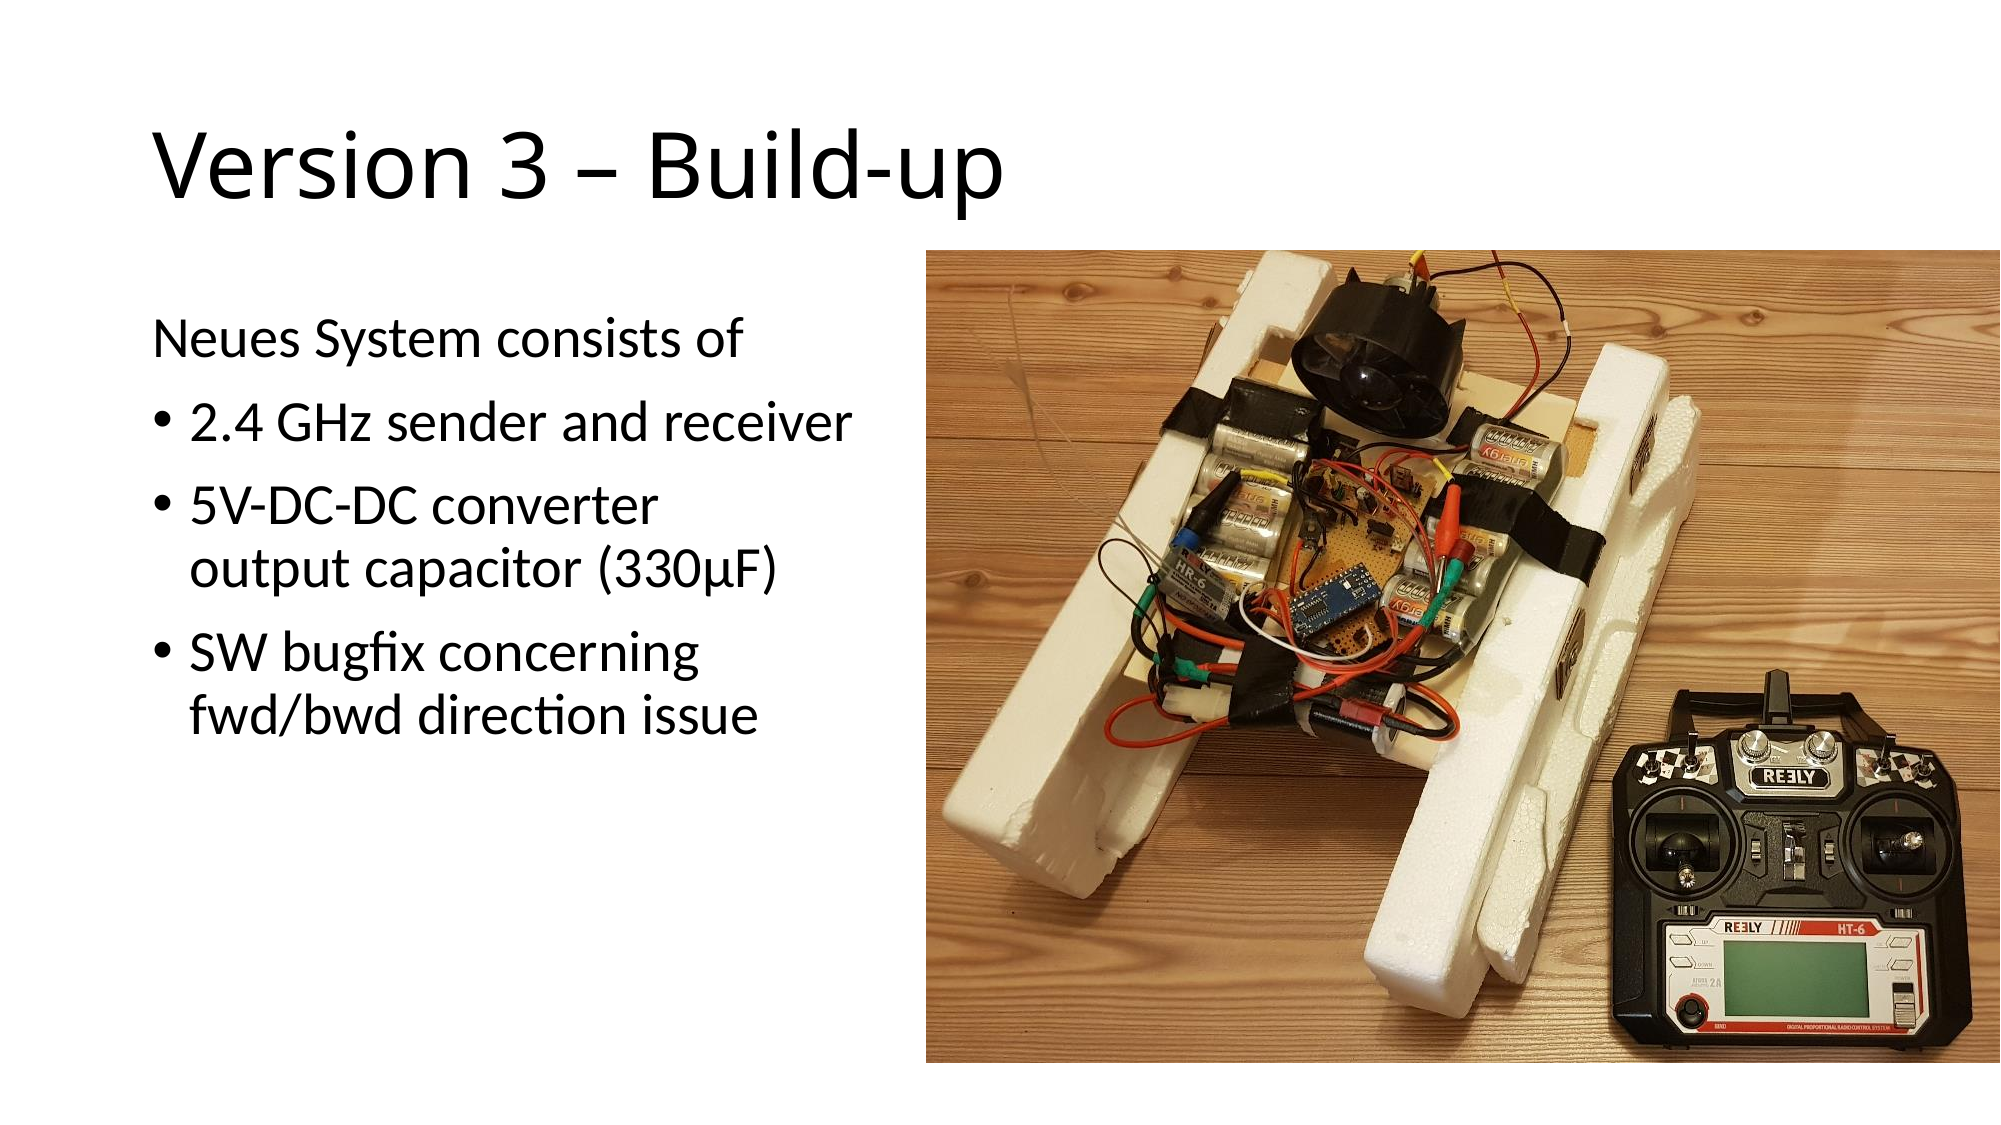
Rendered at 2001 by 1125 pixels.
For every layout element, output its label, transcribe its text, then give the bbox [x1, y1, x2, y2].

title Version 3 – Build-up [137, 59, 1863, 278]
list Neues System consists of 2.4 GHz sender and receiver 5V-DC-DC converter output capacitor (330µF) SW bugfix concerning fwd/bwd direction issue [137, 299, 926, 1014]
picture [926, 250, 2000, 1063]
